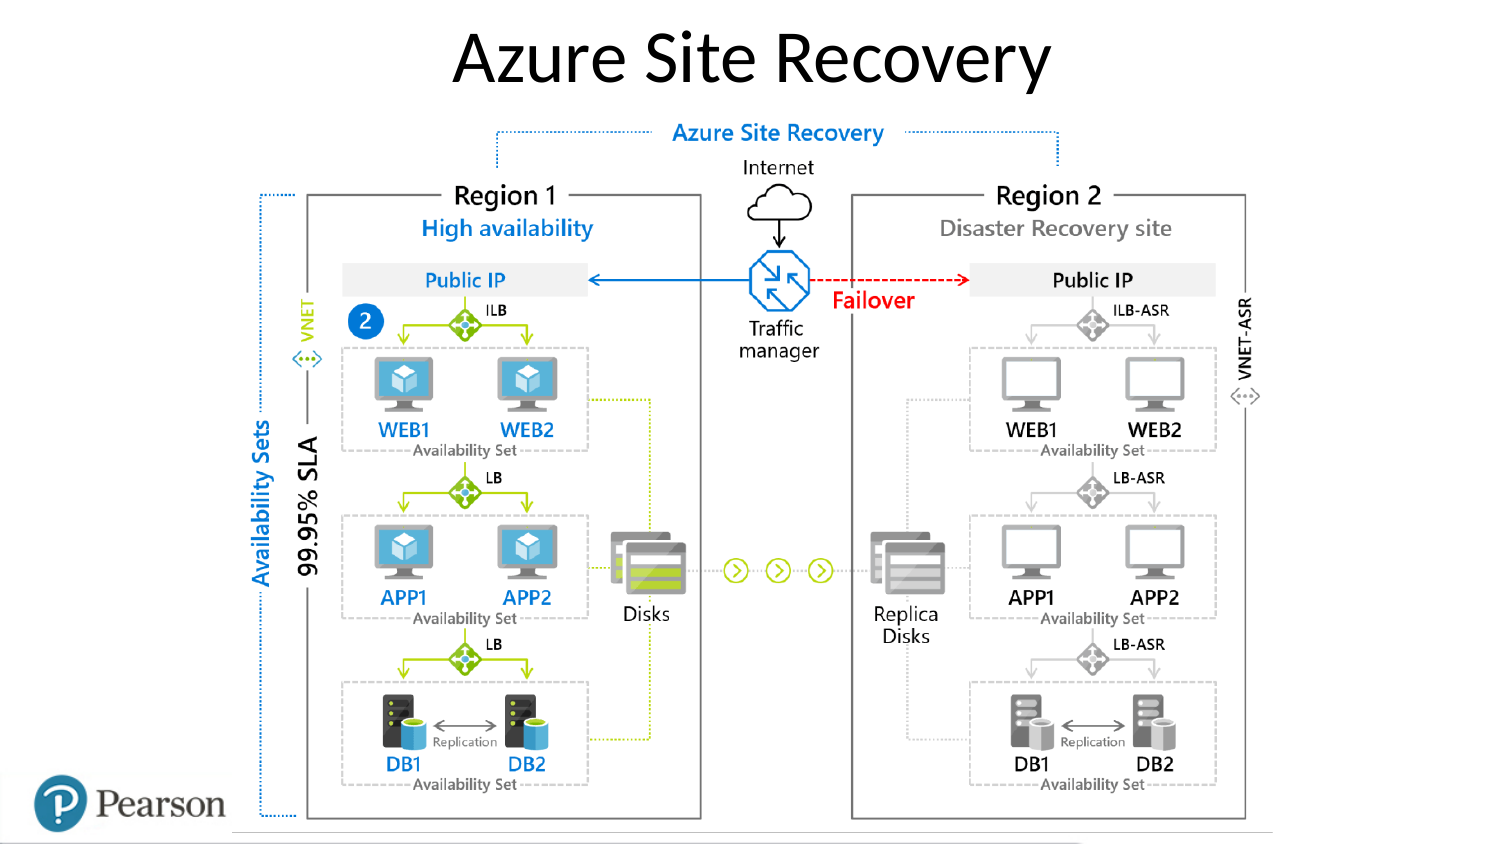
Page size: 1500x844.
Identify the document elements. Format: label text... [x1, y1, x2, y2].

picture [0, 0, 1500, 844]
title Azure Site Recovery [133, 0, 1372, 92]
